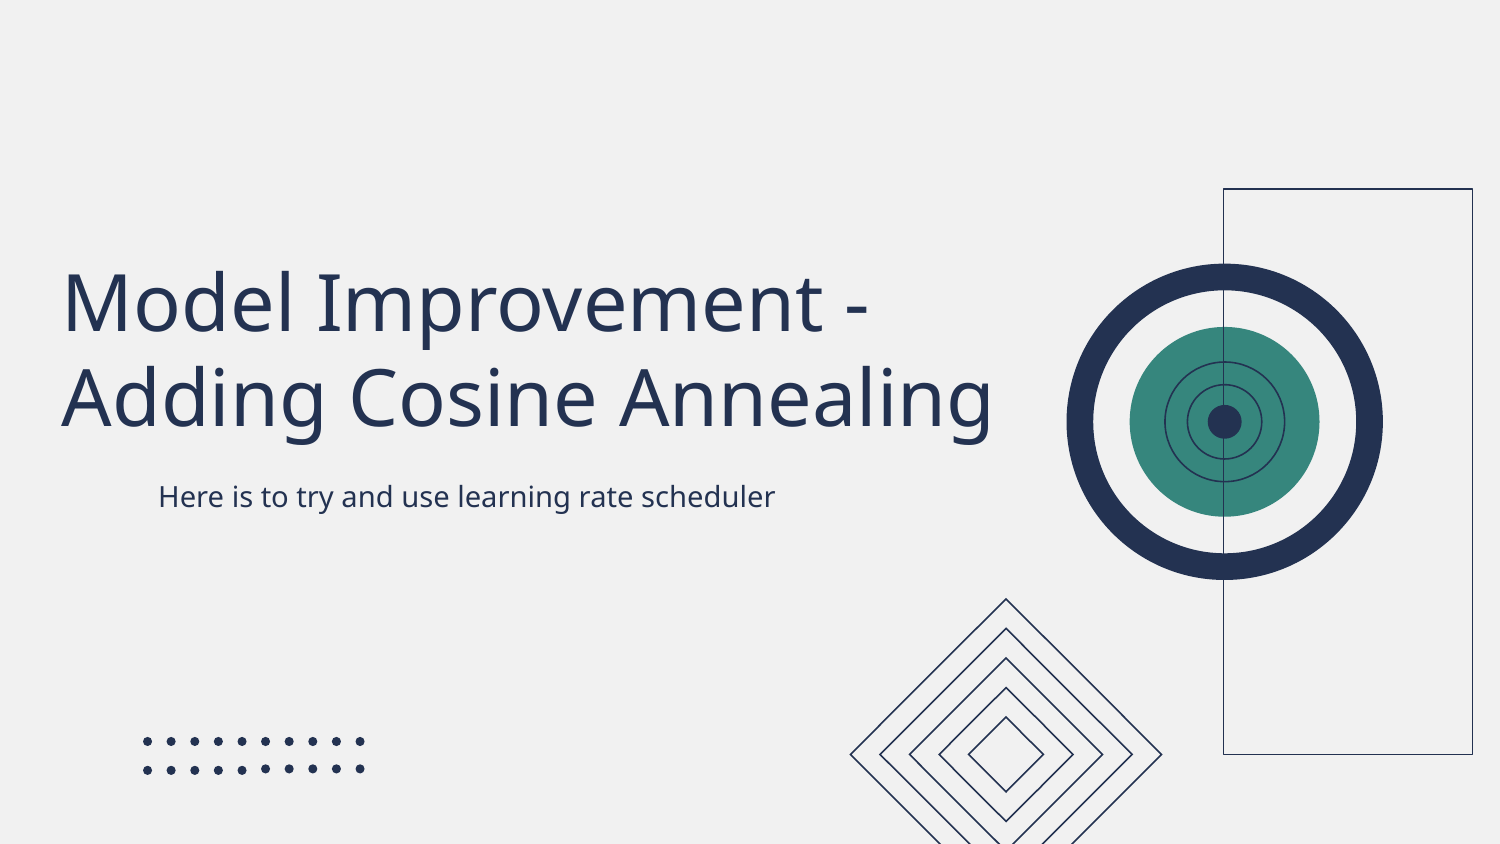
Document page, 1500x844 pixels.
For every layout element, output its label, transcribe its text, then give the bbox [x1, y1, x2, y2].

title Model Improvement -Adding Cosine Annealing [46, 212, 1024, 458]
text_box [1223, 188, 1473, 755]
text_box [1066, 263, 1384, 581]
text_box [850, 598, 1162, 844]
subtitle Here is to try and use learning rate scheduler [143, 457, 859, 599]
